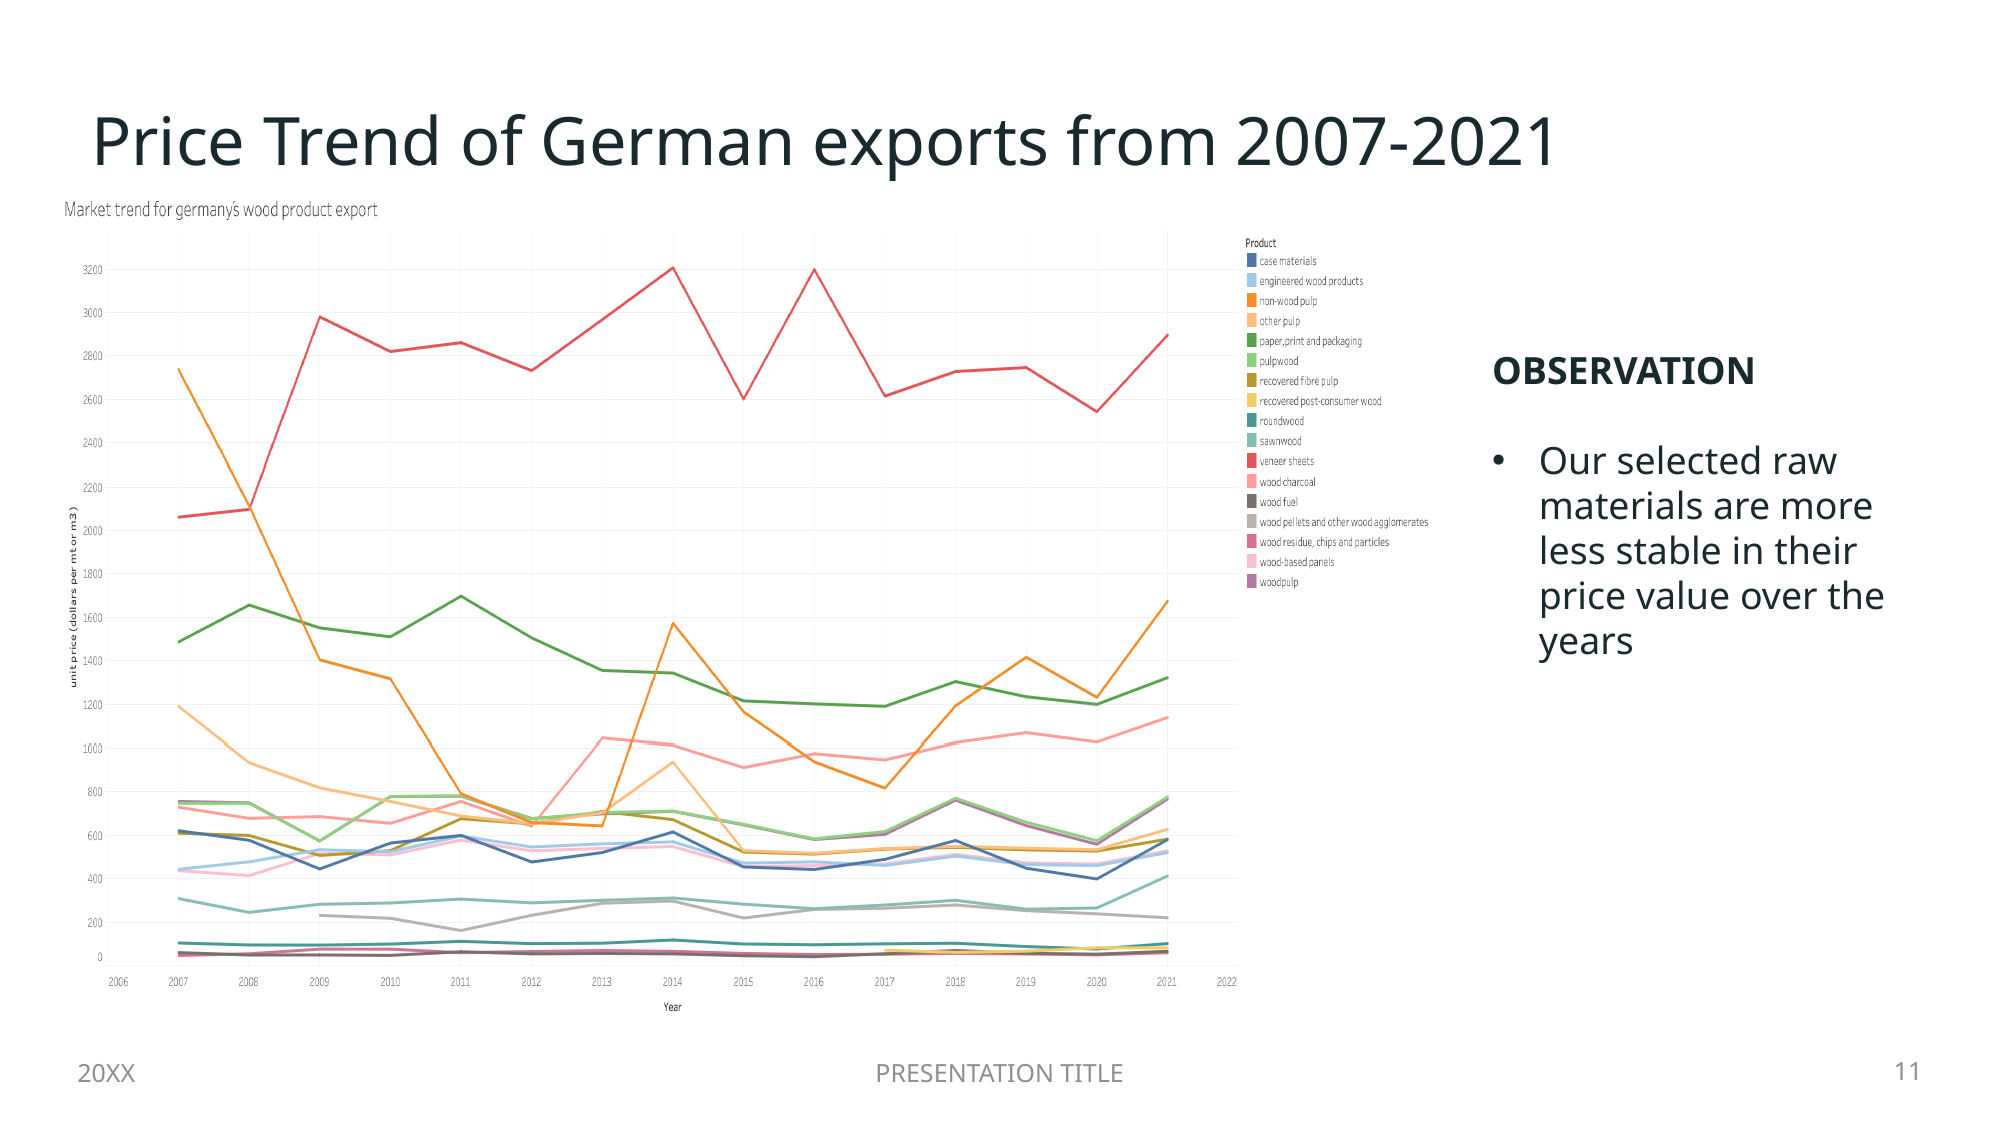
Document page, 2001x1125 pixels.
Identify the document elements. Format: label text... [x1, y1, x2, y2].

slide_number 20XX [62, 1042, 513, 1103]
text_box OBSERVATION Our selected raw materials are more less stable in their price value over the years [1477, 340, 1923, 805]
title Price Trend of German exports from 2007-2021 [75, 100, 1809, 189]
footer Presentation title [662, 1042, 1338, 1103]
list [61, 188, 1431, 1023]
slide_number 11 [1757, 1042, 1938, 1103]
